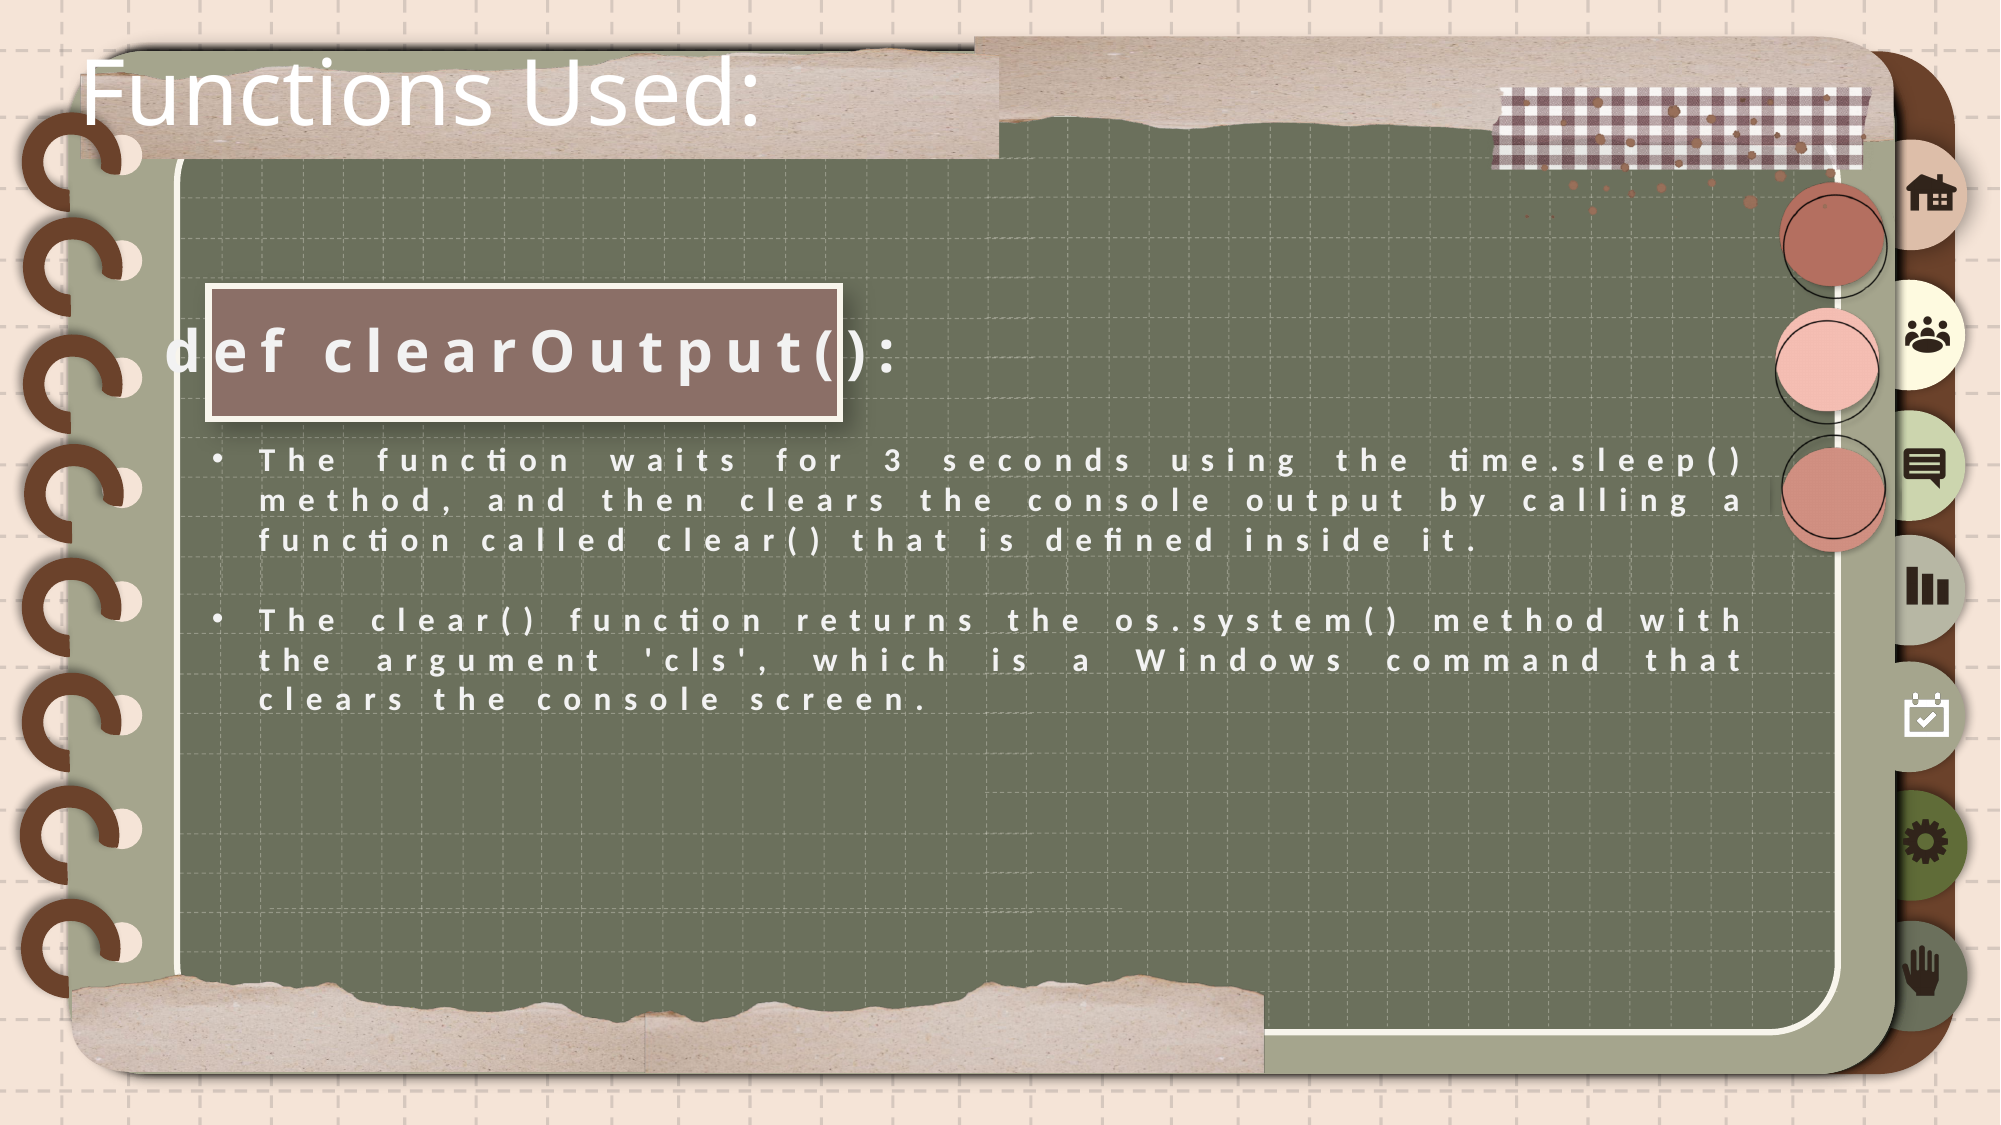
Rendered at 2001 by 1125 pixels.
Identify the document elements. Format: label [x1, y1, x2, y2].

picture [1892, 681, 1960, 748]
picture [1887, 937, 1954, 1004]
picture [1487, 0, 1965, 427]
text_box [71, 950, 1279, 1073]
picture [1892, 808, 1959, 875]
text_box [177, 160, 1840, 1033]
text_box [20, 113, 143, 998]
picture [1763, 431, 1961, 617]
text_box [0, 0, 2000, 1125]
text_box [1778, 35, 1894, 160]
text_box [69, 35, 1619, 160]
